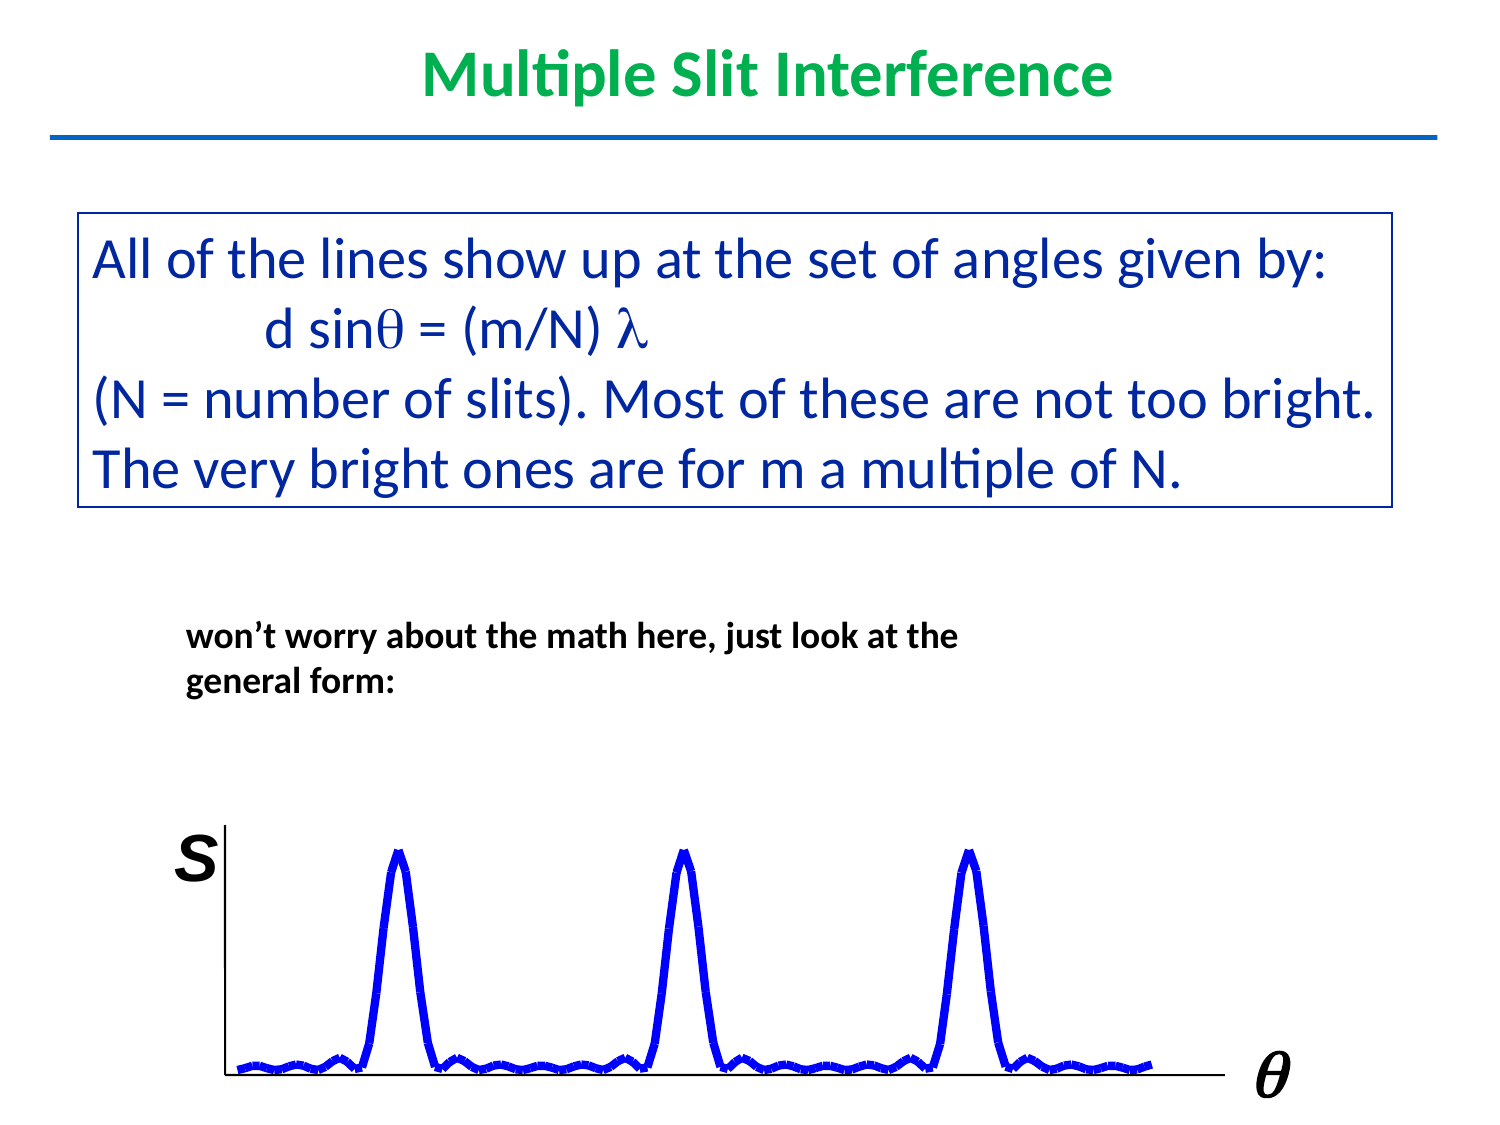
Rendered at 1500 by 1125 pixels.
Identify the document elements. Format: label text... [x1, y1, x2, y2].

text_box Multiple Slit Interference [407, 22, 1130, 118]
text_box All of the lines show up at the set of angles given by: d sinq = (m/N) l (N = number of slits). Most of these are not too bright. The very bright ones are for m a multiple of N. [77, 212, 1393, 508]
text_box [562, 1070, 601, 1075]
text_box [512, 1071, 988, 1100]
text_box [112, 1024, 425, 1100]
text_box q [1235, 1022, 1325, 1118]
text_box [603, 1070, 764, 1075]
text_box [766, 1070, 806, 1075]
text_box [888, 1070, 988, 1075]
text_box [237, 849, 1152, 1070]
text_box [848, 1070, 887, 1075]
text_box S [160, 807, 235, 903]
text_box won’t worry about the math here, just look at the general form: [171, 604, 1172, 709]
